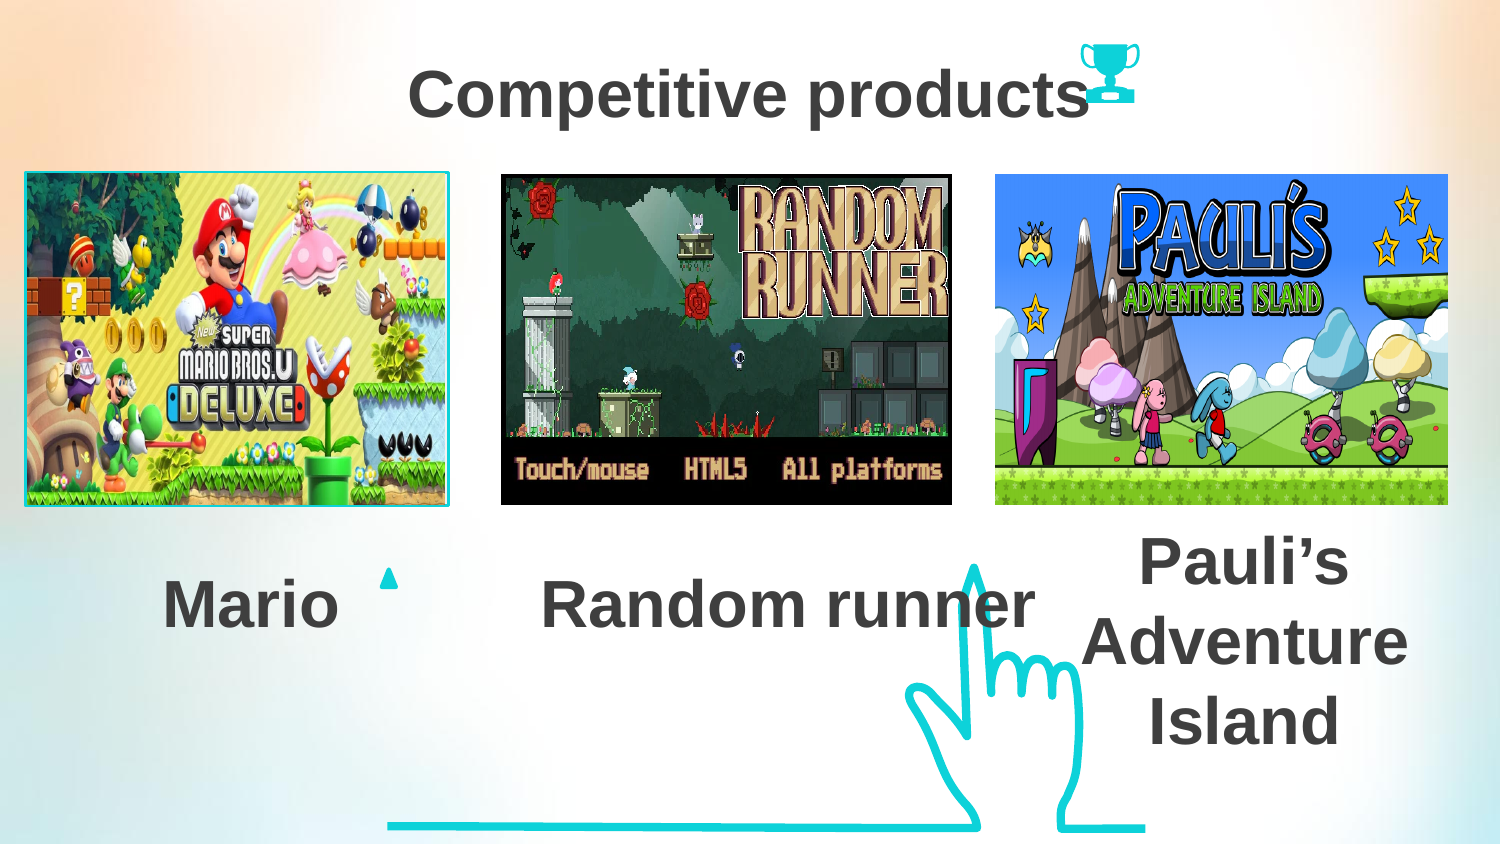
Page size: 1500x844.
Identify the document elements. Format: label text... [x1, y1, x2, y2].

text_box Mario [147, 565, 447, 638]
text_box Random runner [525, 565, 1199, 638]
text_box [1080, 43, 1140, 103]
picture [0, 0, 1500, 844]
text_box Pauli’s Adventure Island [994, 545, 1496, 730]
text_box Competitive products [200, 7, 1300, 175]
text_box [381, 567, 1146, 829]
